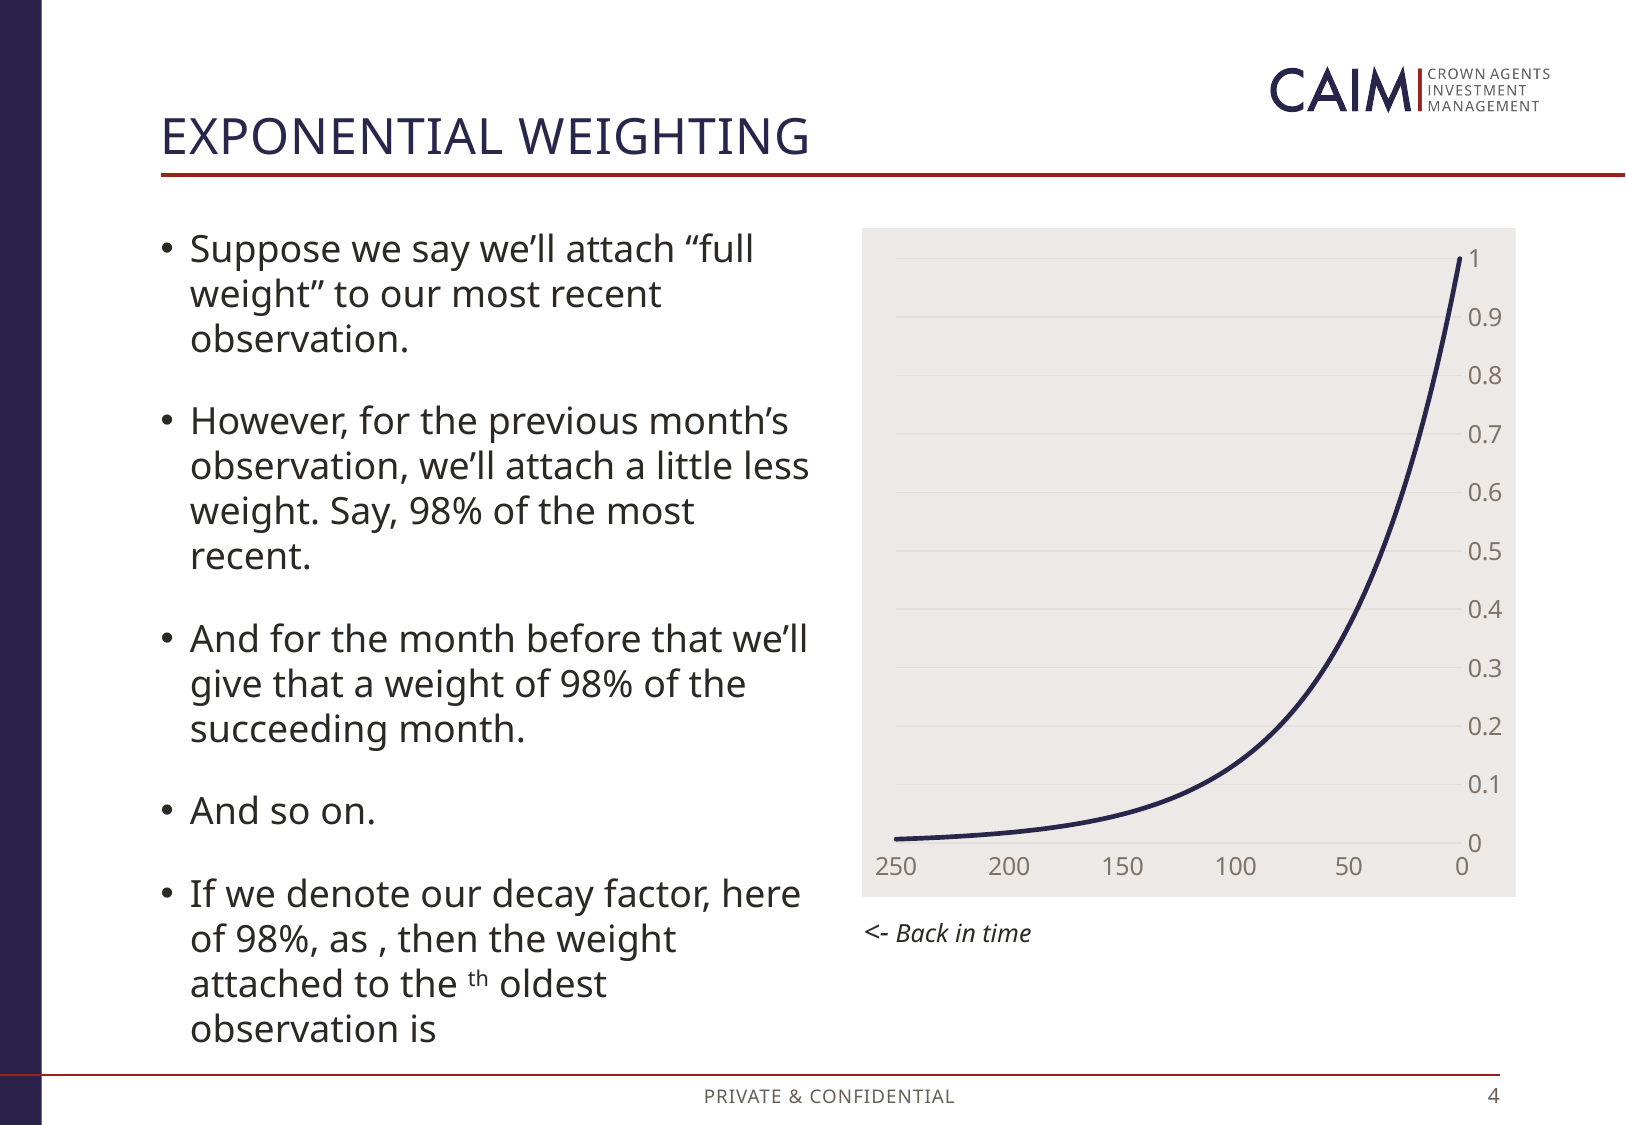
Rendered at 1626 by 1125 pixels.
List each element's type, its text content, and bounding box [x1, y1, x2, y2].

chart [861, 227, 1516, 897]
title Exponential weighting [160, 109, 1197, 166]
text_box <- Back in time [848, 905, 1150, 956]
picture [1253, 61, 1555, 128]
